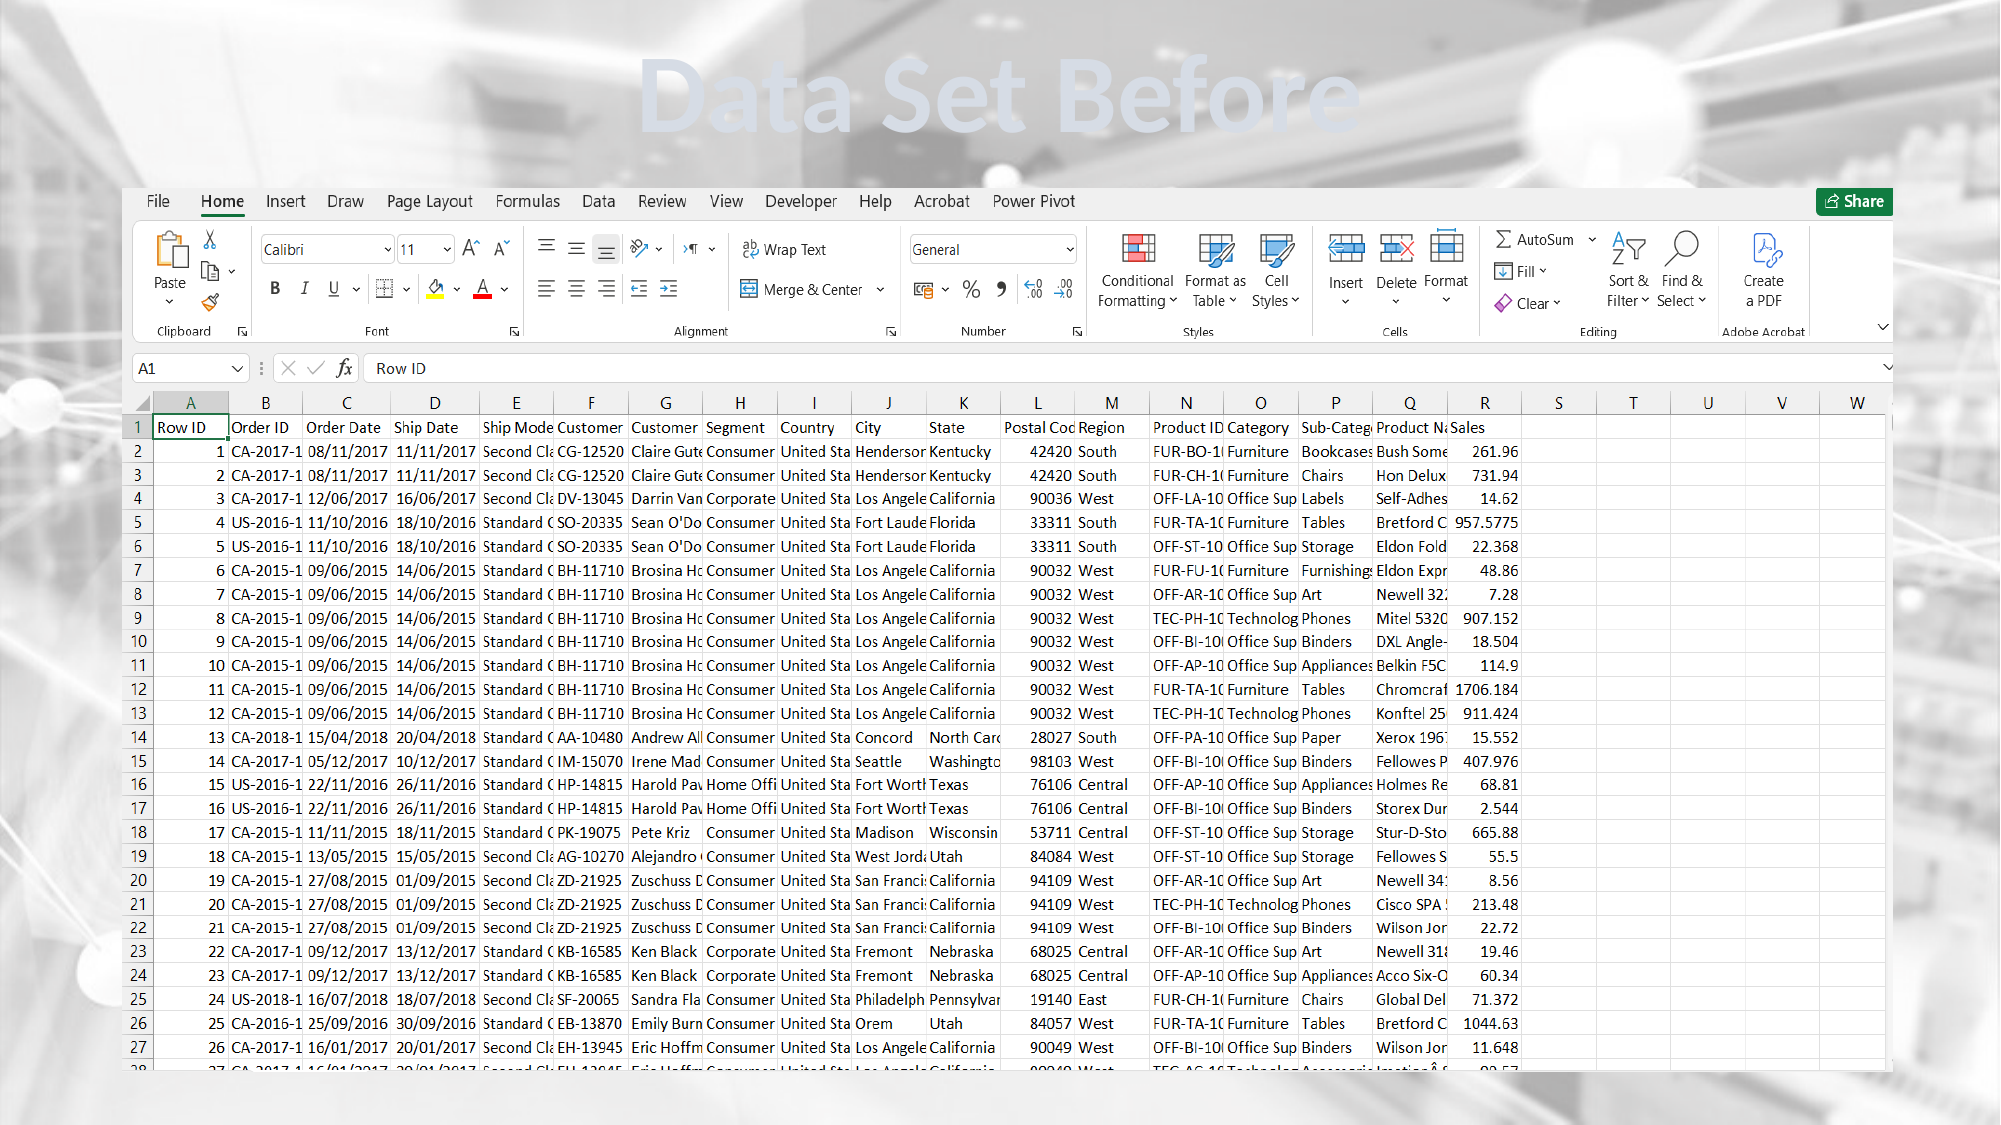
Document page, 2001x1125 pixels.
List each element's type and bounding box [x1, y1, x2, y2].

list [0, 0, 2000, 1125]
picture [122, 188, 1893, 1072]
